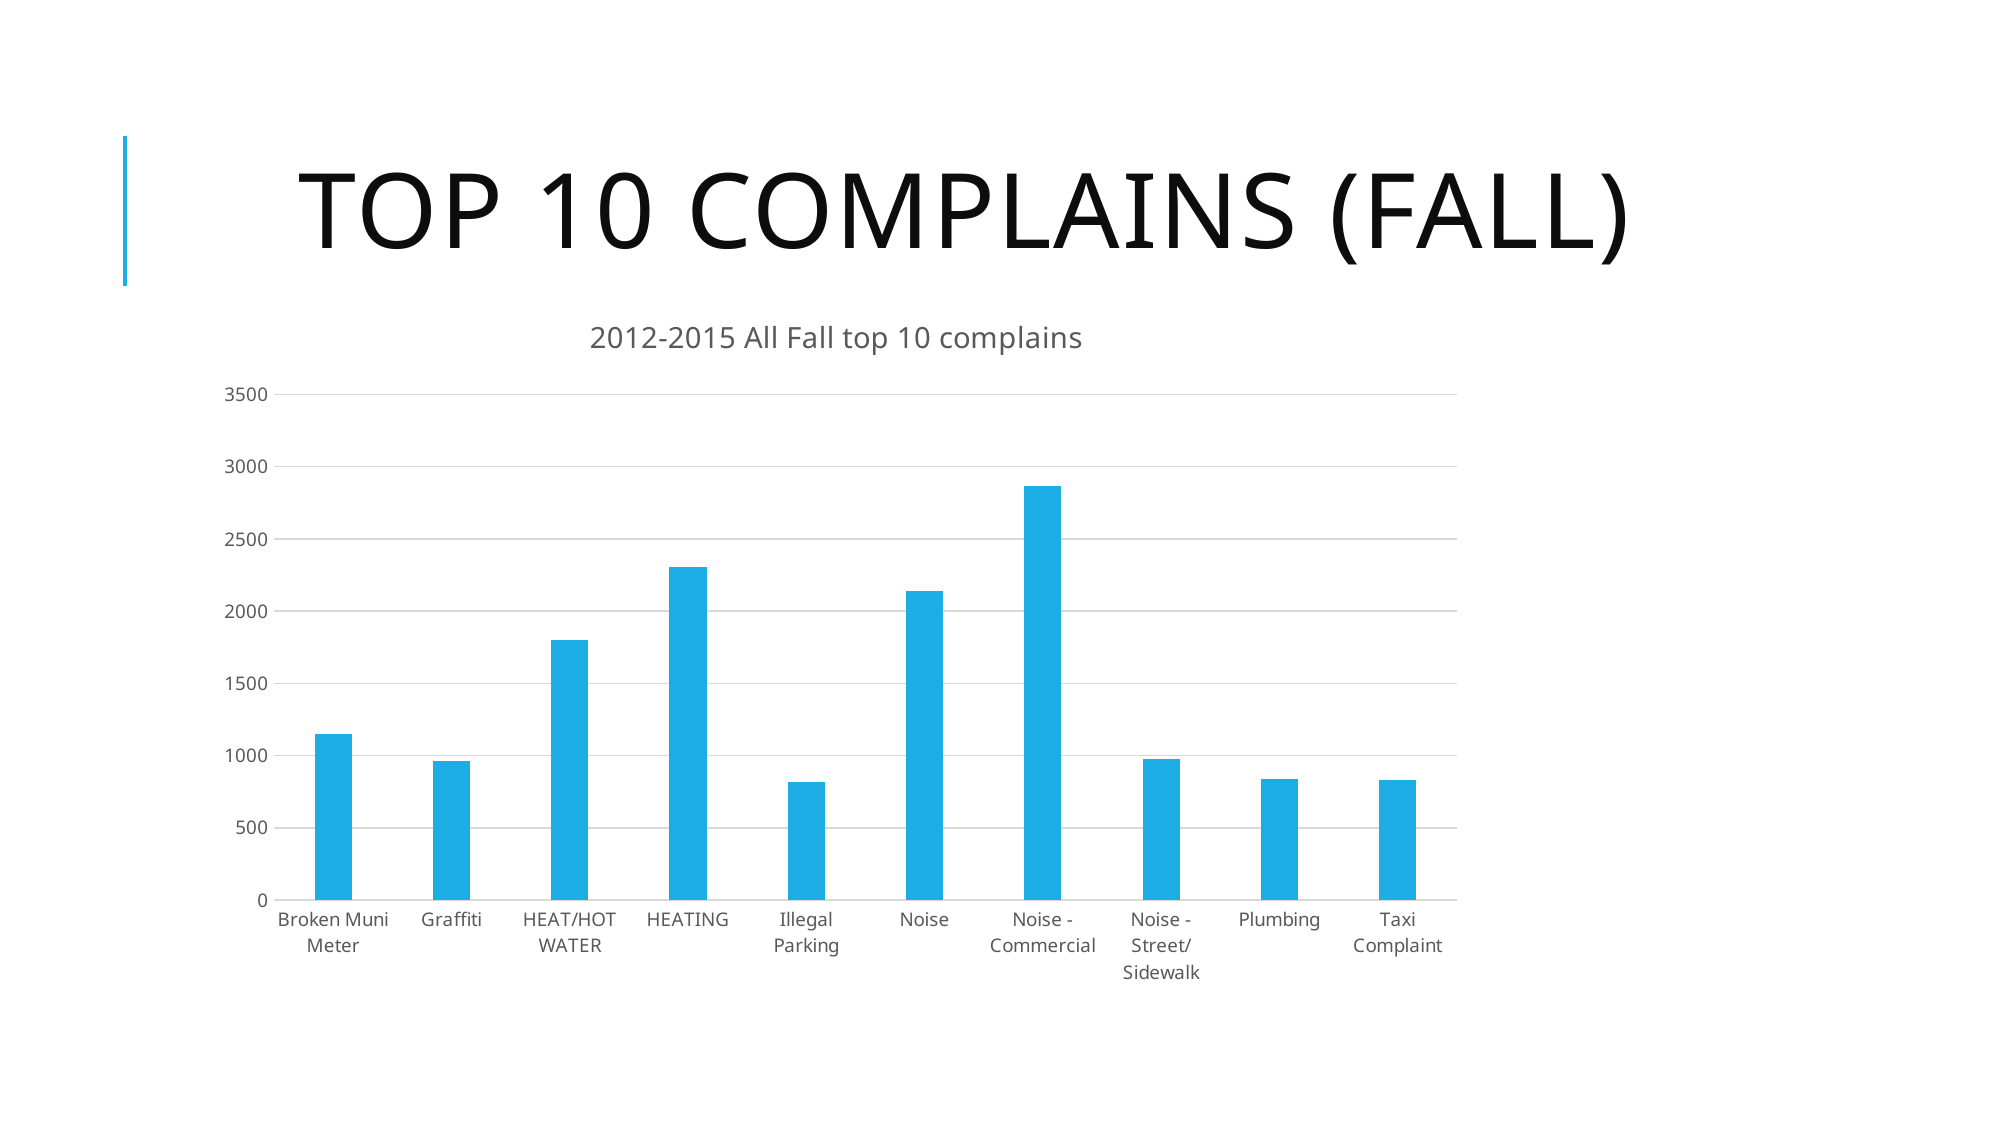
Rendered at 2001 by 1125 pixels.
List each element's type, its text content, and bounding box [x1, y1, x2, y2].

title Top 10 complains (Fall) [168, 96, 1763, 342]
chart [198, 286, 1483, 1001]
